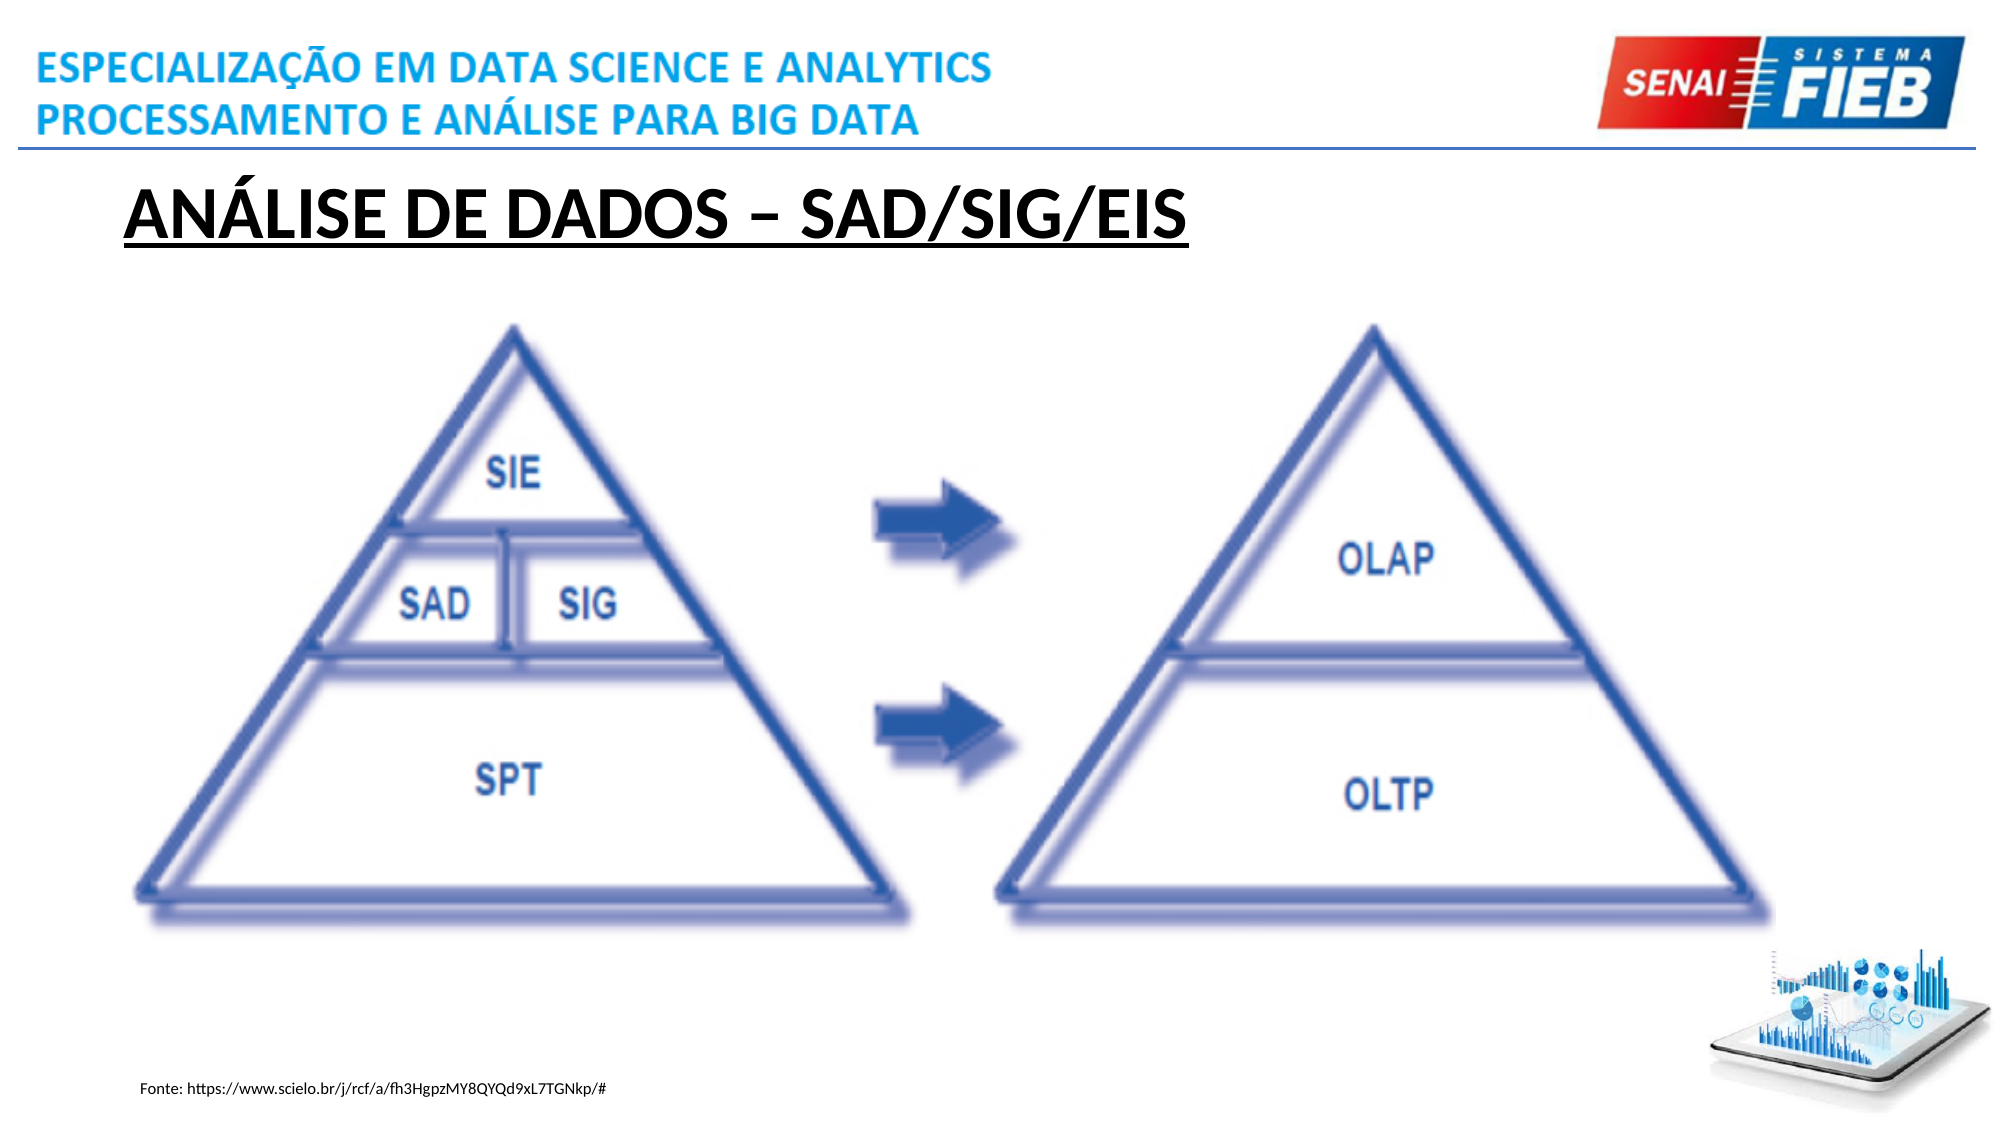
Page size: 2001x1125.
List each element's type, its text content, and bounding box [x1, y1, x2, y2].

picture [125, 300, 1994, 1119]
text_box Fonte: https://www.scielo.br/j/rcf/a/fh3HgpzMY8QYQd9xL7TGNkp/# [125, 1070, 1126, 1105]
text_box ANÁLISE DE DADOS – SAD/SIG/EIS [109, 155, 1822, 261]
picture [32, 95, 922, 143]
picture [32, 46, 995, 89]
picture [1587, 13, 1976, 145]
